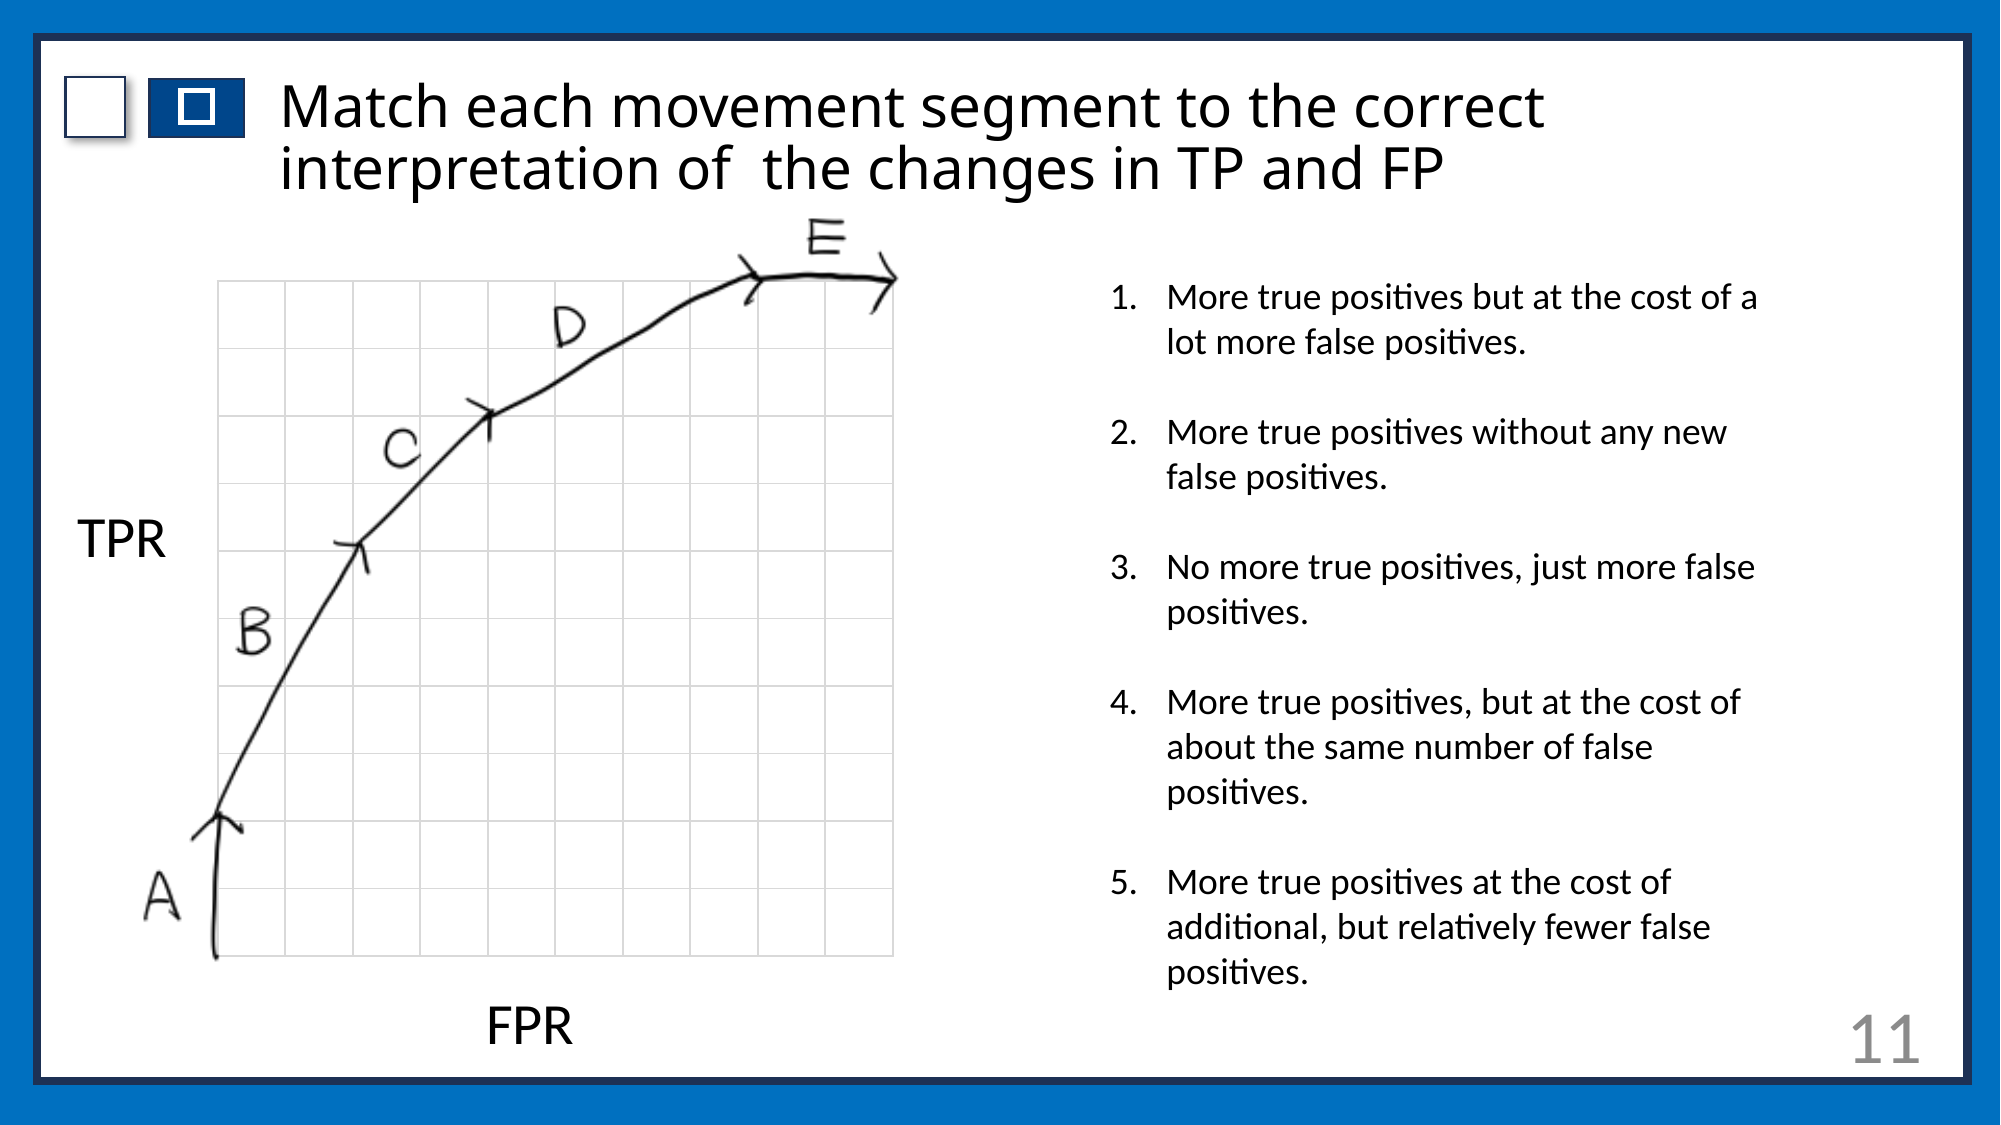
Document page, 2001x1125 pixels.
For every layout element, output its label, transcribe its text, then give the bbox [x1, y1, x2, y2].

text_box More true positives but at the cost of a lot more false positives. More true positives without any new false positives. No more true positives, just more false positives. More true positives, but at the cost of about the same number of false positives. More true positives at the cost of additional, but relatively fewer false positives. [1095, 219, 1783, 1000]
text_box FPR [471, 979, 590, 1064]
picture [138, 213, 905, 968]
text_box TPR [62, 491, 138, 577]
slide_number 11 [1750, 969, 1938, 1099]
title Match each movement segment to the correct interpretation of the changes in TP and FP [265, 59, 1863, 220]
